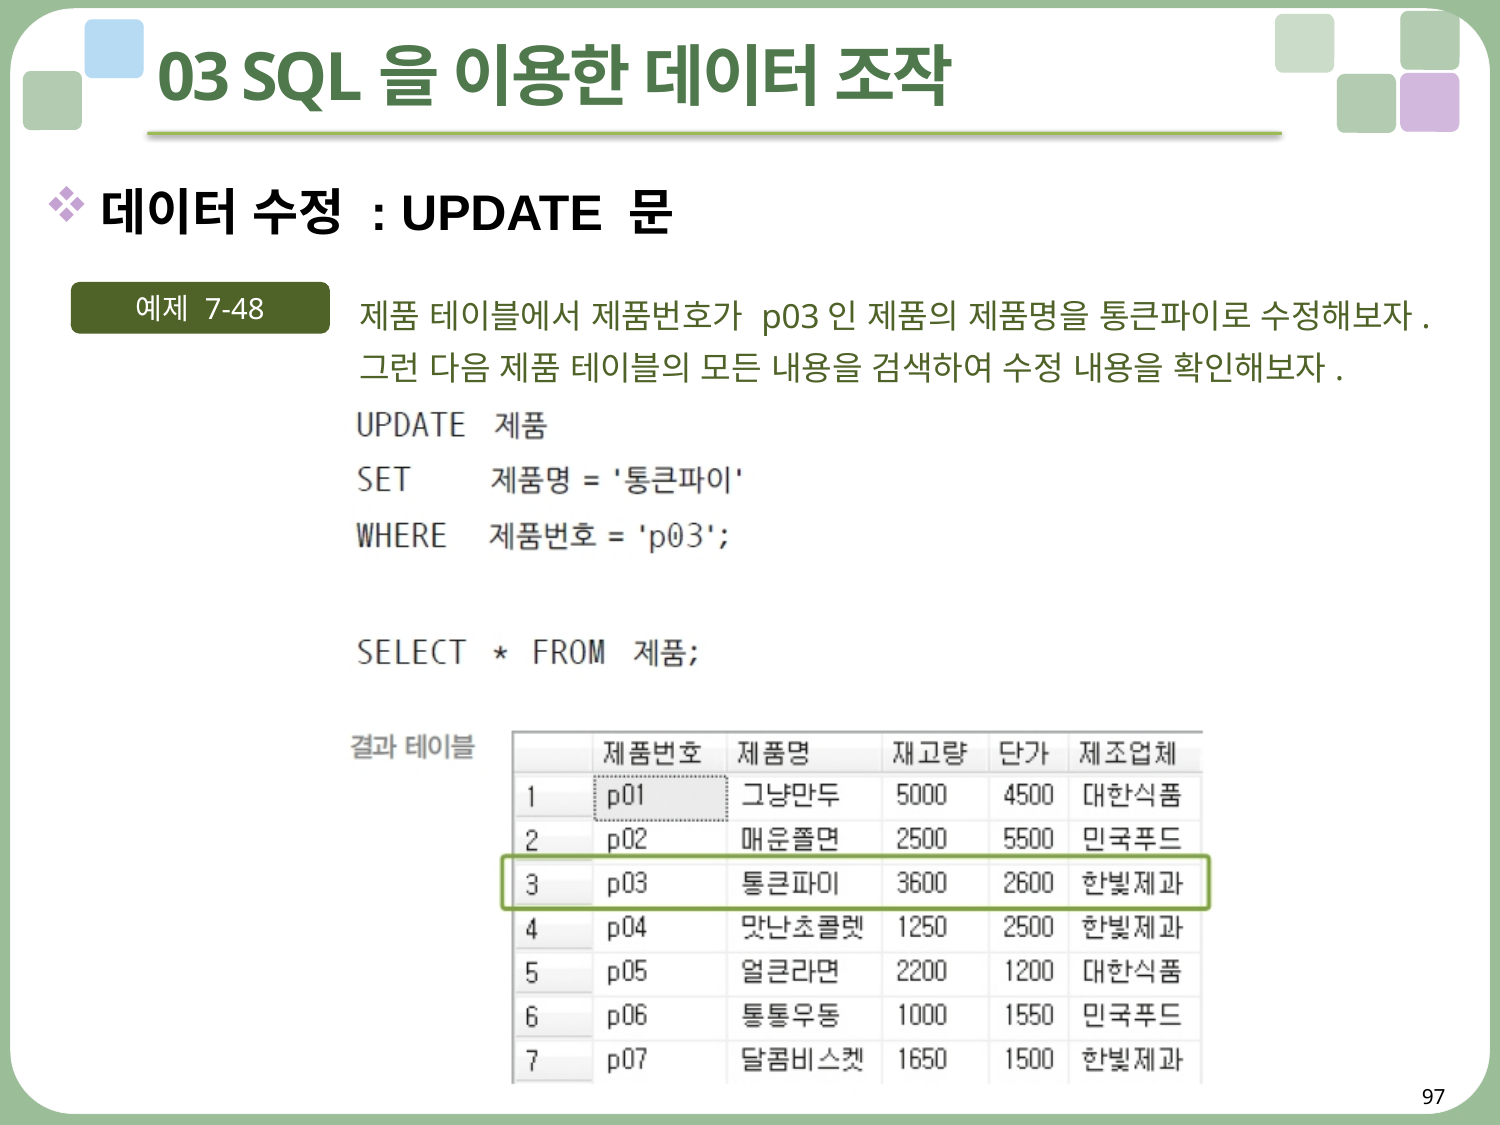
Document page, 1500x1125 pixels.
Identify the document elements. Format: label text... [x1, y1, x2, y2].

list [344, 404, 1238, 1095]
title 03 SQL을 이용한 데이터 조작 [142, 25, 1459, 123]
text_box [70, 276, 1474, 393]
text_box 데이터 수정 : UPDATE 문 [29, 172, 1459, 1083]
picture [0, 0, 1500, 1125]
